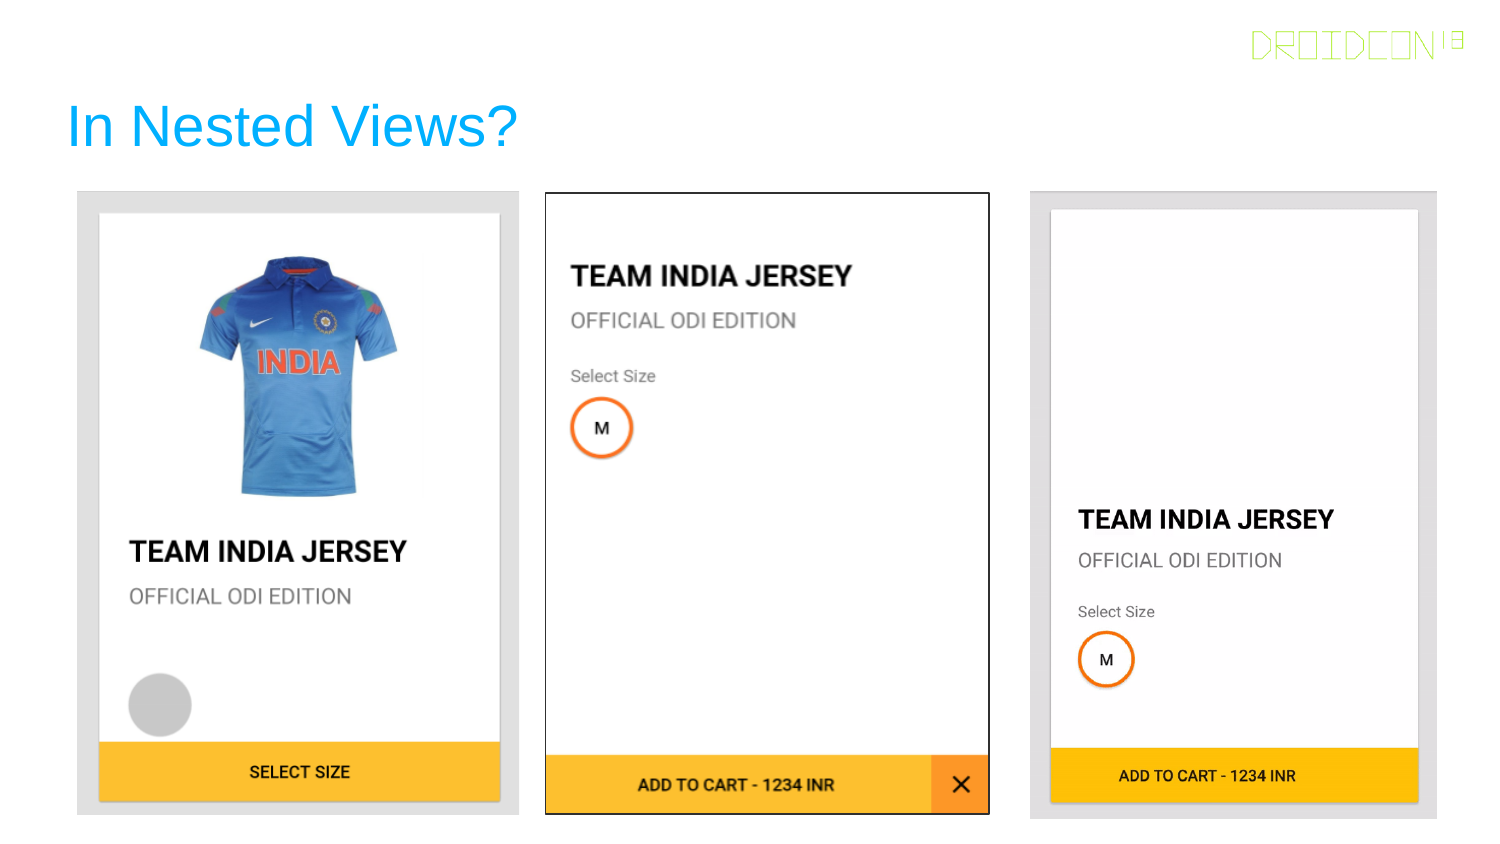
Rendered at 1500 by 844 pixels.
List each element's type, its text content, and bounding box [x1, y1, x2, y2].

picture [545, 193, 989, 814]
picture [1030, 191, 1437, 819]
text_box In Nested Views? [51, 72, 1449, 167]
picture [1251, 26, 1467, 81]
picture [76, 191, 520, 815]
